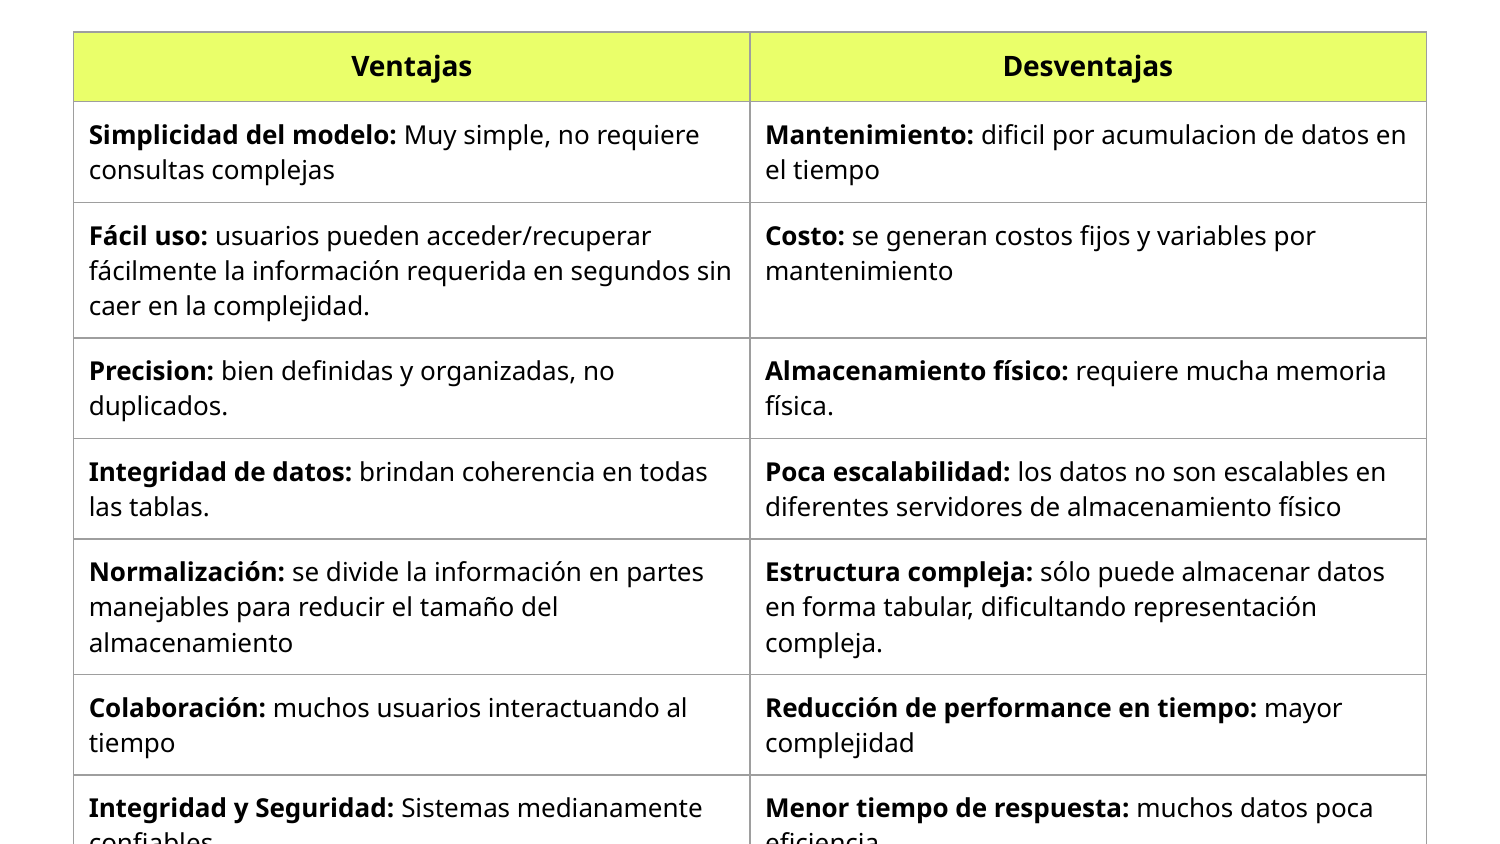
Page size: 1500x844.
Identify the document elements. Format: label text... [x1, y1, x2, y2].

table_cell Mantenimiento: dificil por acumulacion de datos en el tiempo [751, 102, 1426, 202]
table_cell Almacenamiento físico: requiere mucha memoria física. [751, 339, 1426, 438]
table_header Desventajas [751, 33, 1426, 101]
table_cell Colaboración: muchos usuarios interactuando al tiempo [74, 675, 749, 774]
table_cell Simplicidad del modelo: Muy simple, no requiere consultas complejas [74, 102, 749, 202]
table_cell Costo: se generan costos fijos y variables por mantenimiento [751, 203, 1426, 337]
table_cell Precision: bien definidas y organizadas, no duplicados. [74, 339, 749, 438]
table_cell Normalización: se divide la información en partes manejables para reducir el tamaño del almacenamiento [74, 540, 749, 674]
table_cell Estructura compleja: sólo puede almacenar datos en forma tabular, dificultando representación compleja. [751, 540, 1426, 674]
table_header Ventajas [74, 33, 749, 101]
table_cell Fácil uso: usuarios pueden acceder/recuperar fácilmente la información requerida en segundos sin caer en la complejidad. [74, 203, 749, 337]
table_cell Menor tiempo de respuesta: muchos datos poca eficiencia [751, 776, 1426, 844]
table_cell Integridad de datos: brindan coherencia en todas las tablas. [74, 439, 749, 538]
table_cell Reducción de performance en tiempo: mayor complejidad [751, 675, 1426, 774]
table_cell Integridad y Seguridad: Sistemas medianamente confiables [74, 776, 749, 844]
table_cell Poca escalabilidad: los datos no son escalables en diferentes servidores de almacenamiento físico [751, 439, 1426, 538]
